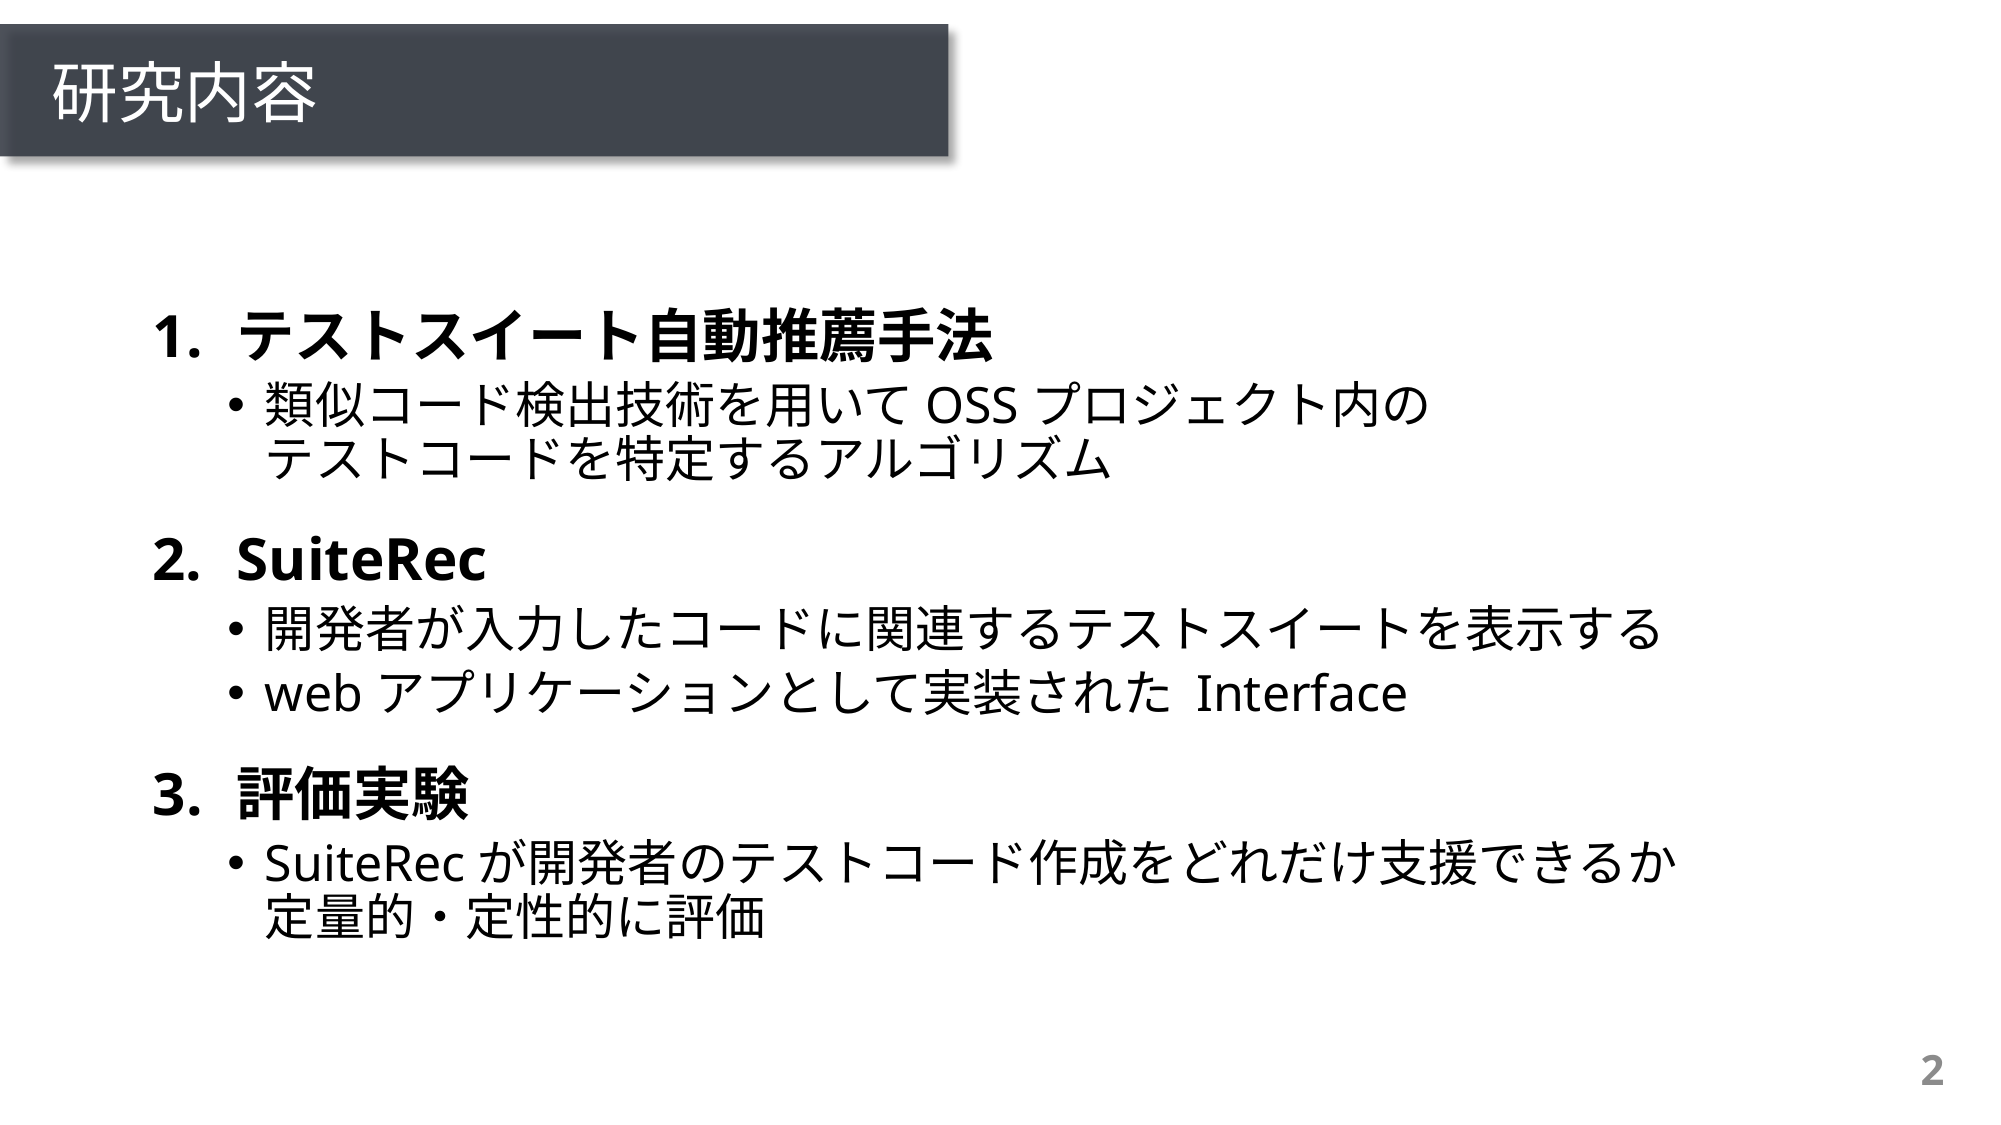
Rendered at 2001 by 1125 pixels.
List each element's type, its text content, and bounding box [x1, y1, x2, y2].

text_box テストスイート自動推薦手法 類似コード検出技術を用いてOSSプロジェクト内の テストコードを特定するアルゴリズム SuiteRec 開発者が入力したコードに関連するテストスイートを表示する webアプリケーションとして実装された Interface 評価実験 SuiteRecが開発者のテストコード作成をどれだけ支援できるか 定量的・定性的に評価 [137, 299, 1745, 1014]
title 研究内容 [36, 36, 957, 156]
